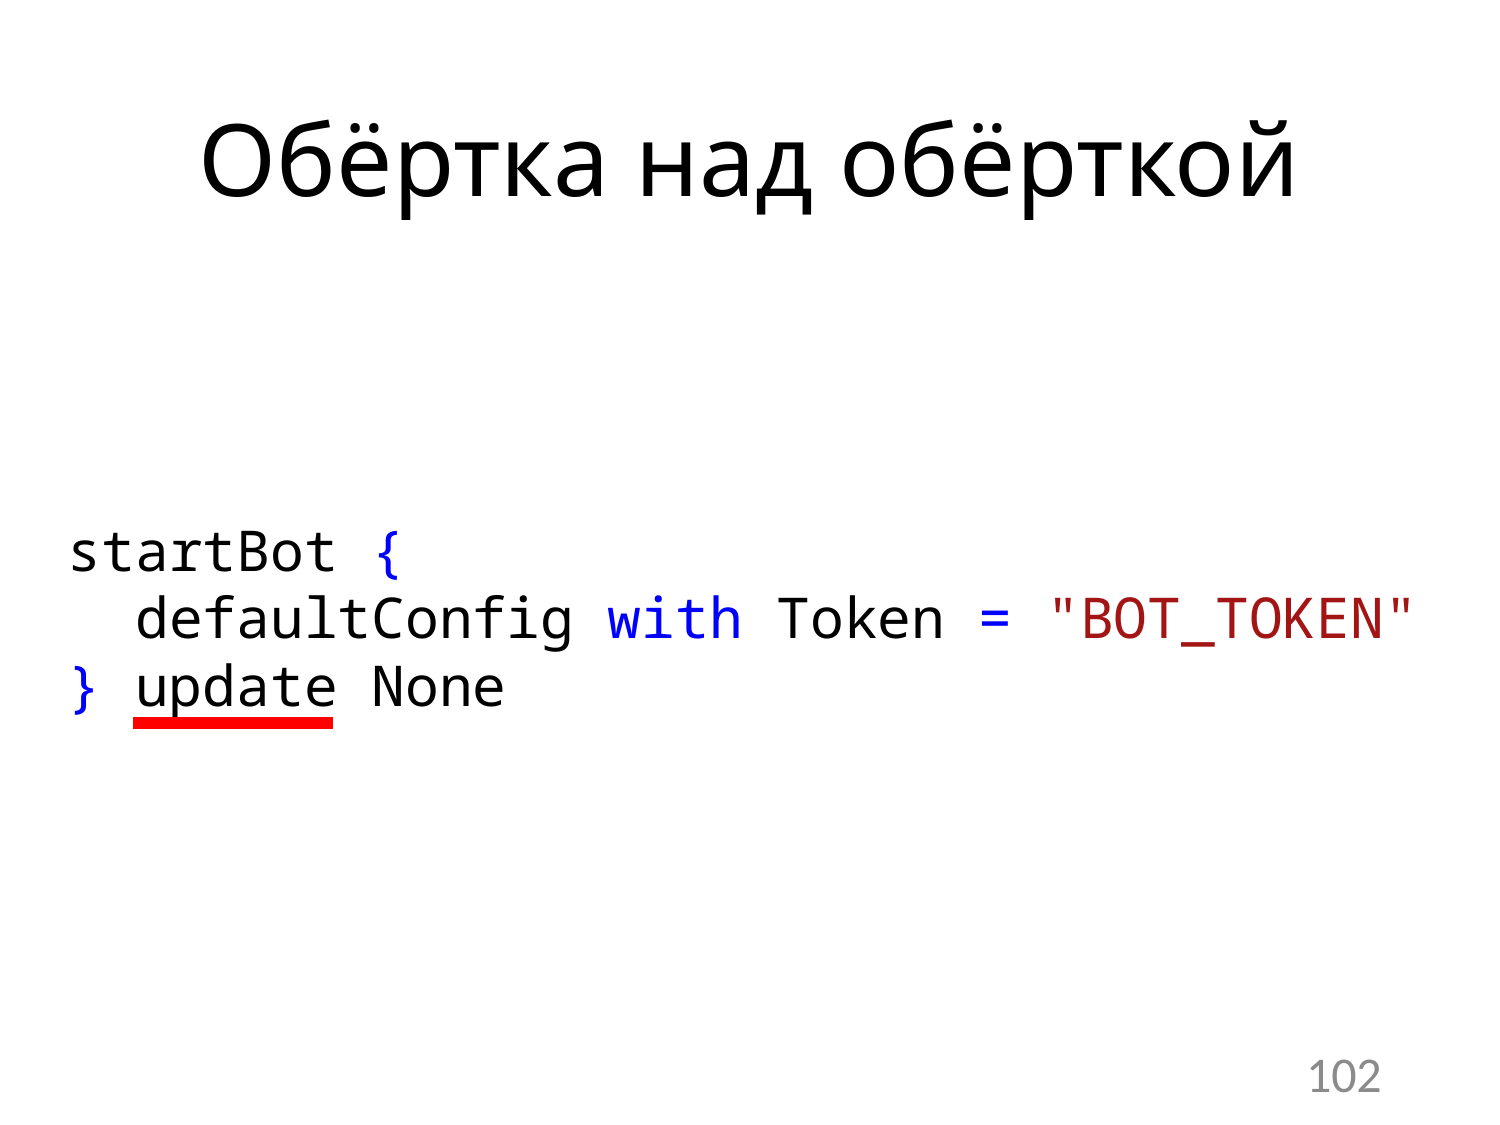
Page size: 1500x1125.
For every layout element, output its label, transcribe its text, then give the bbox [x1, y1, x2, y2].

text_box Обёртка над обёрткой [184, 88, 1316, 224]
text_box startBot { defaultConfig with Token = "BOT_TOKEN" } update None [52, 507, 1456, 725]
slide_number 102 [1059, 1042, 1397, 1103]
